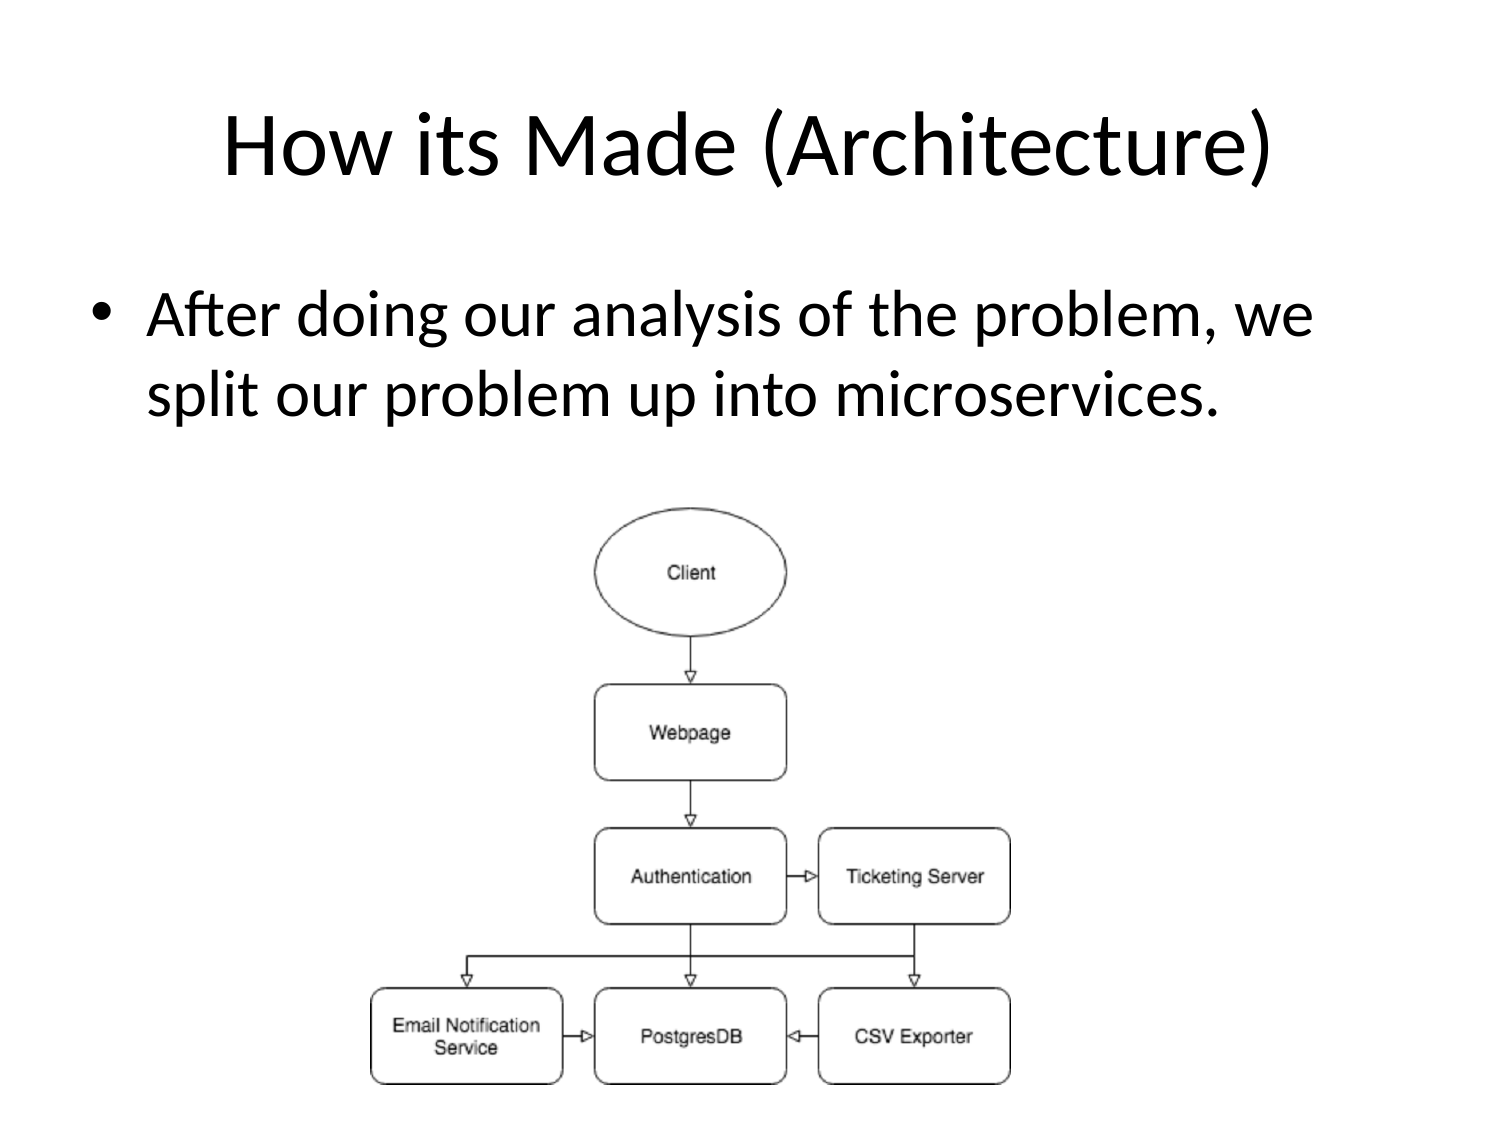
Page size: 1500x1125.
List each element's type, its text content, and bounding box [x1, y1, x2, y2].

picture [357, 472, 1026, 1095]
list After doing our analysis of the problem, we split our problem up into microservices. [75, 262, 1425, 456]
title How its Made (Architecture) [75, 45, 1425, 233]
